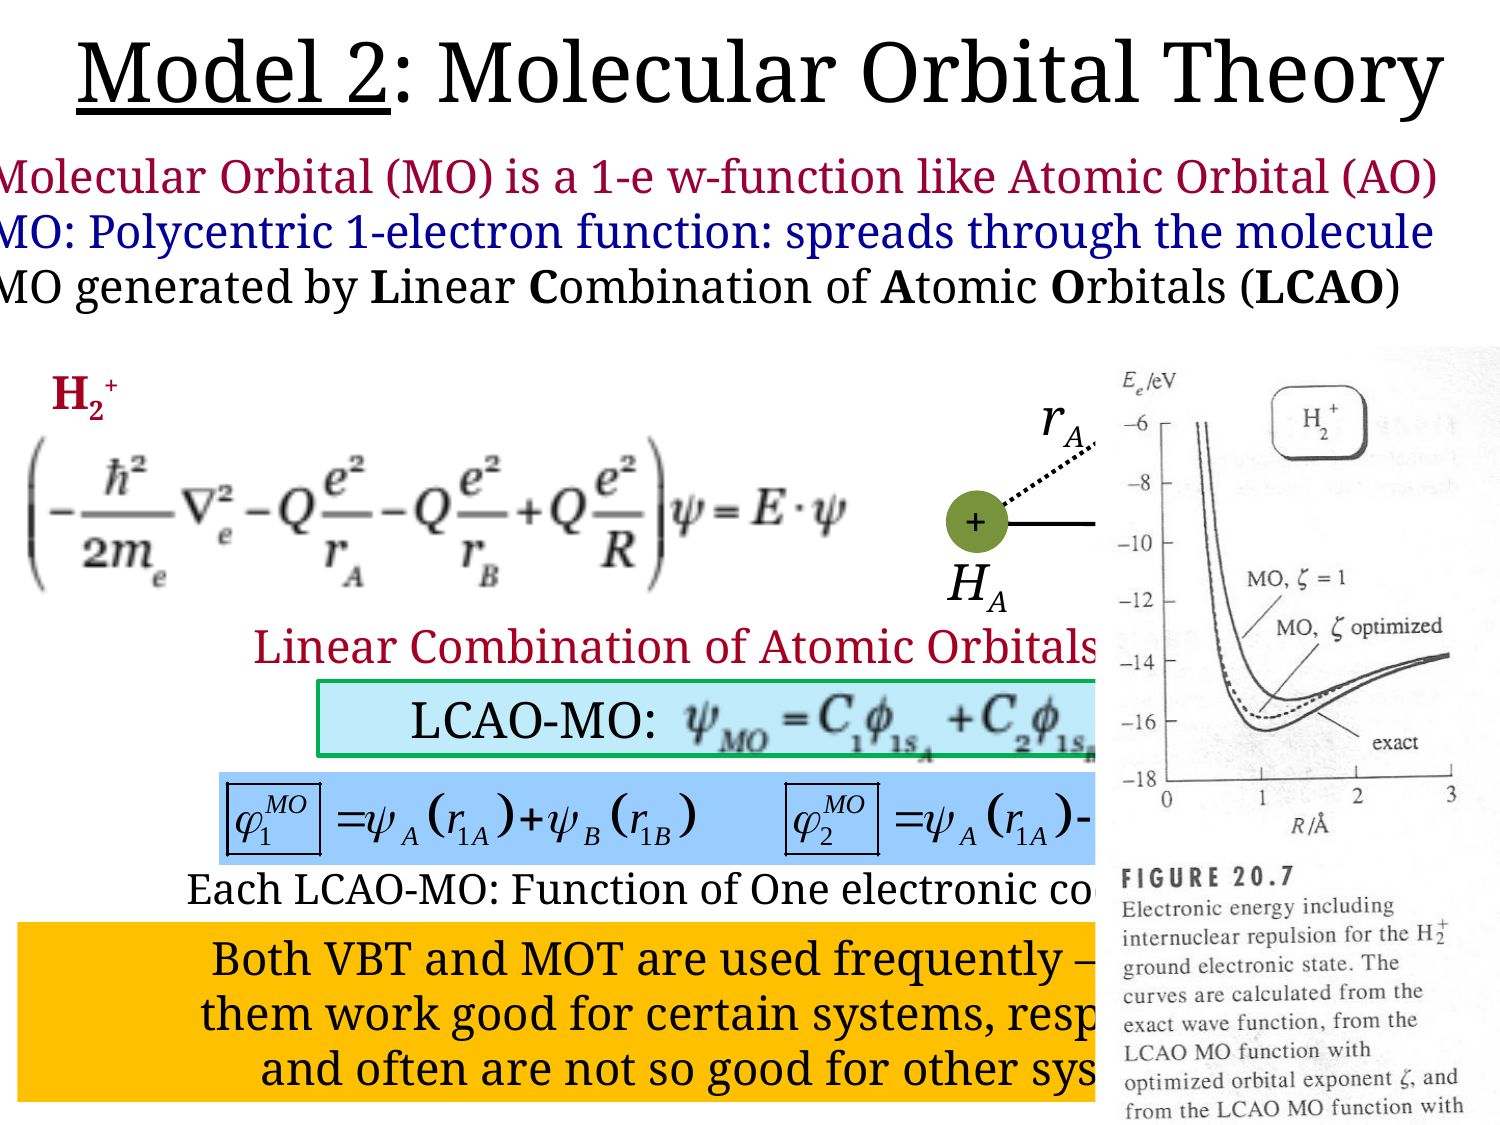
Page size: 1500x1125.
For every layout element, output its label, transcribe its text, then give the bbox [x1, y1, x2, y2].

text_box Each LCAO-MO: Function of One electronic coordinate [171, 855, 1089, 921]
text_box Model 2: Molecular Orbital Theory [58, 0, 1463, 163]
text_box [317, 674, 1089, 768]
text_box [23, 325, 1326, 620]
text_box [218, 772, 1089, 865]
text_box Both VBT and MOT are used frequently – each of them work good for certain systems, respectively, and often are not so good for other systems! [17, 922, 1089, 1102]
text_box Molecular Orbital (MO) is a 1-e w-function like Atomic Orbital (AO) MO: Polycentric 1-electron function: spreads through the molecule MO generated by Linear Combination of Atomic Orbitals (LCAO) [0, 140, 1455, 320]
picture [1095, 346, 1500, 1125]
text_box Linear Combination of Atomic Orbitals (LCAO) [238, 627, 1089, 680]
